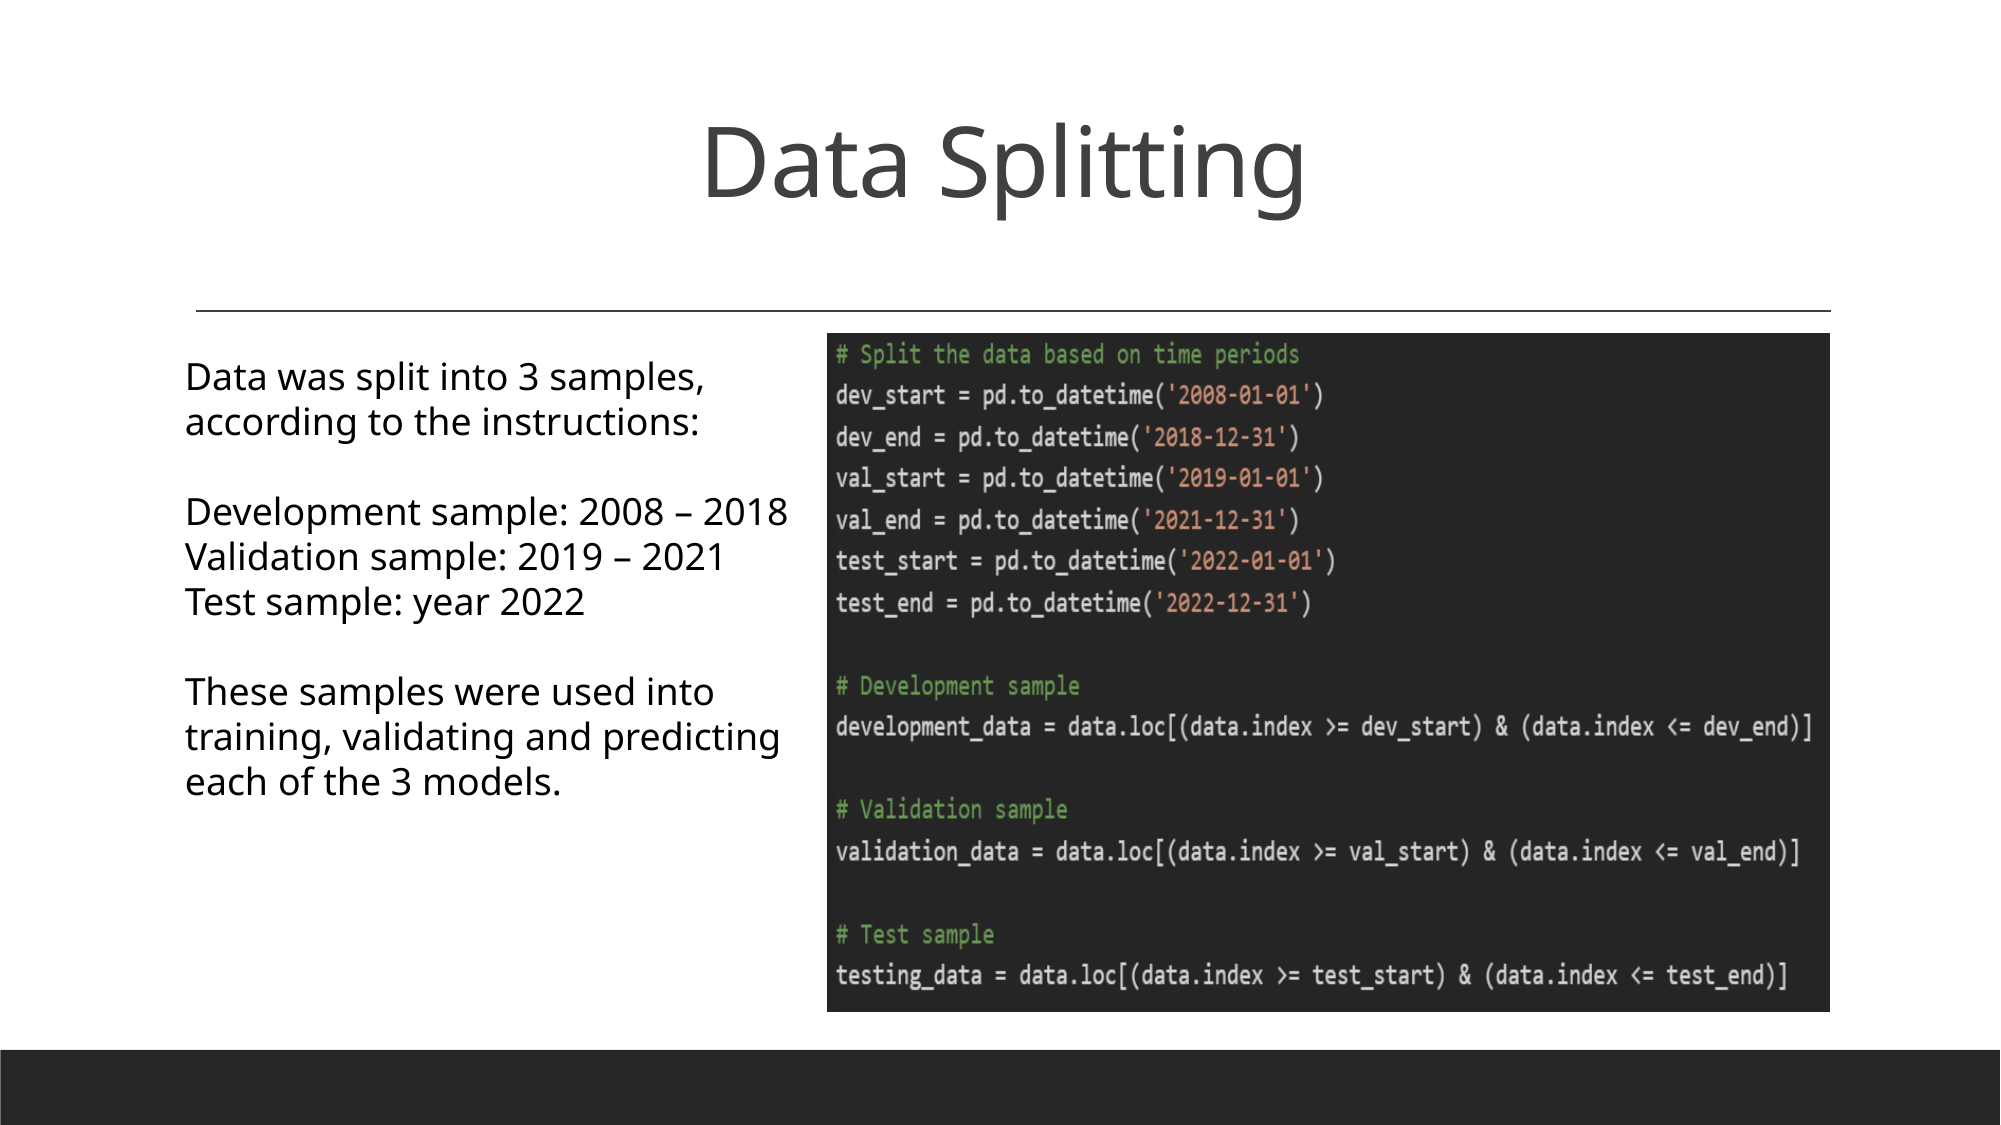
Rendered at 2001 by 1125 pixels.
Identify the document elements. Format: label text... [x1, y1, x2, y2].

title Data Splitting [180, 47, 1830, 285]
text_box Data was split into 3 samples, according to the instructions: Development sample: 2008 – 2018 Validation sample: 2019 – 2021 Test sample: year 2022 These samples were used into training, validating and predicting each of the 3 models. [169, 345, 813, 856]
picture [827, 333, 1831, 1013]
